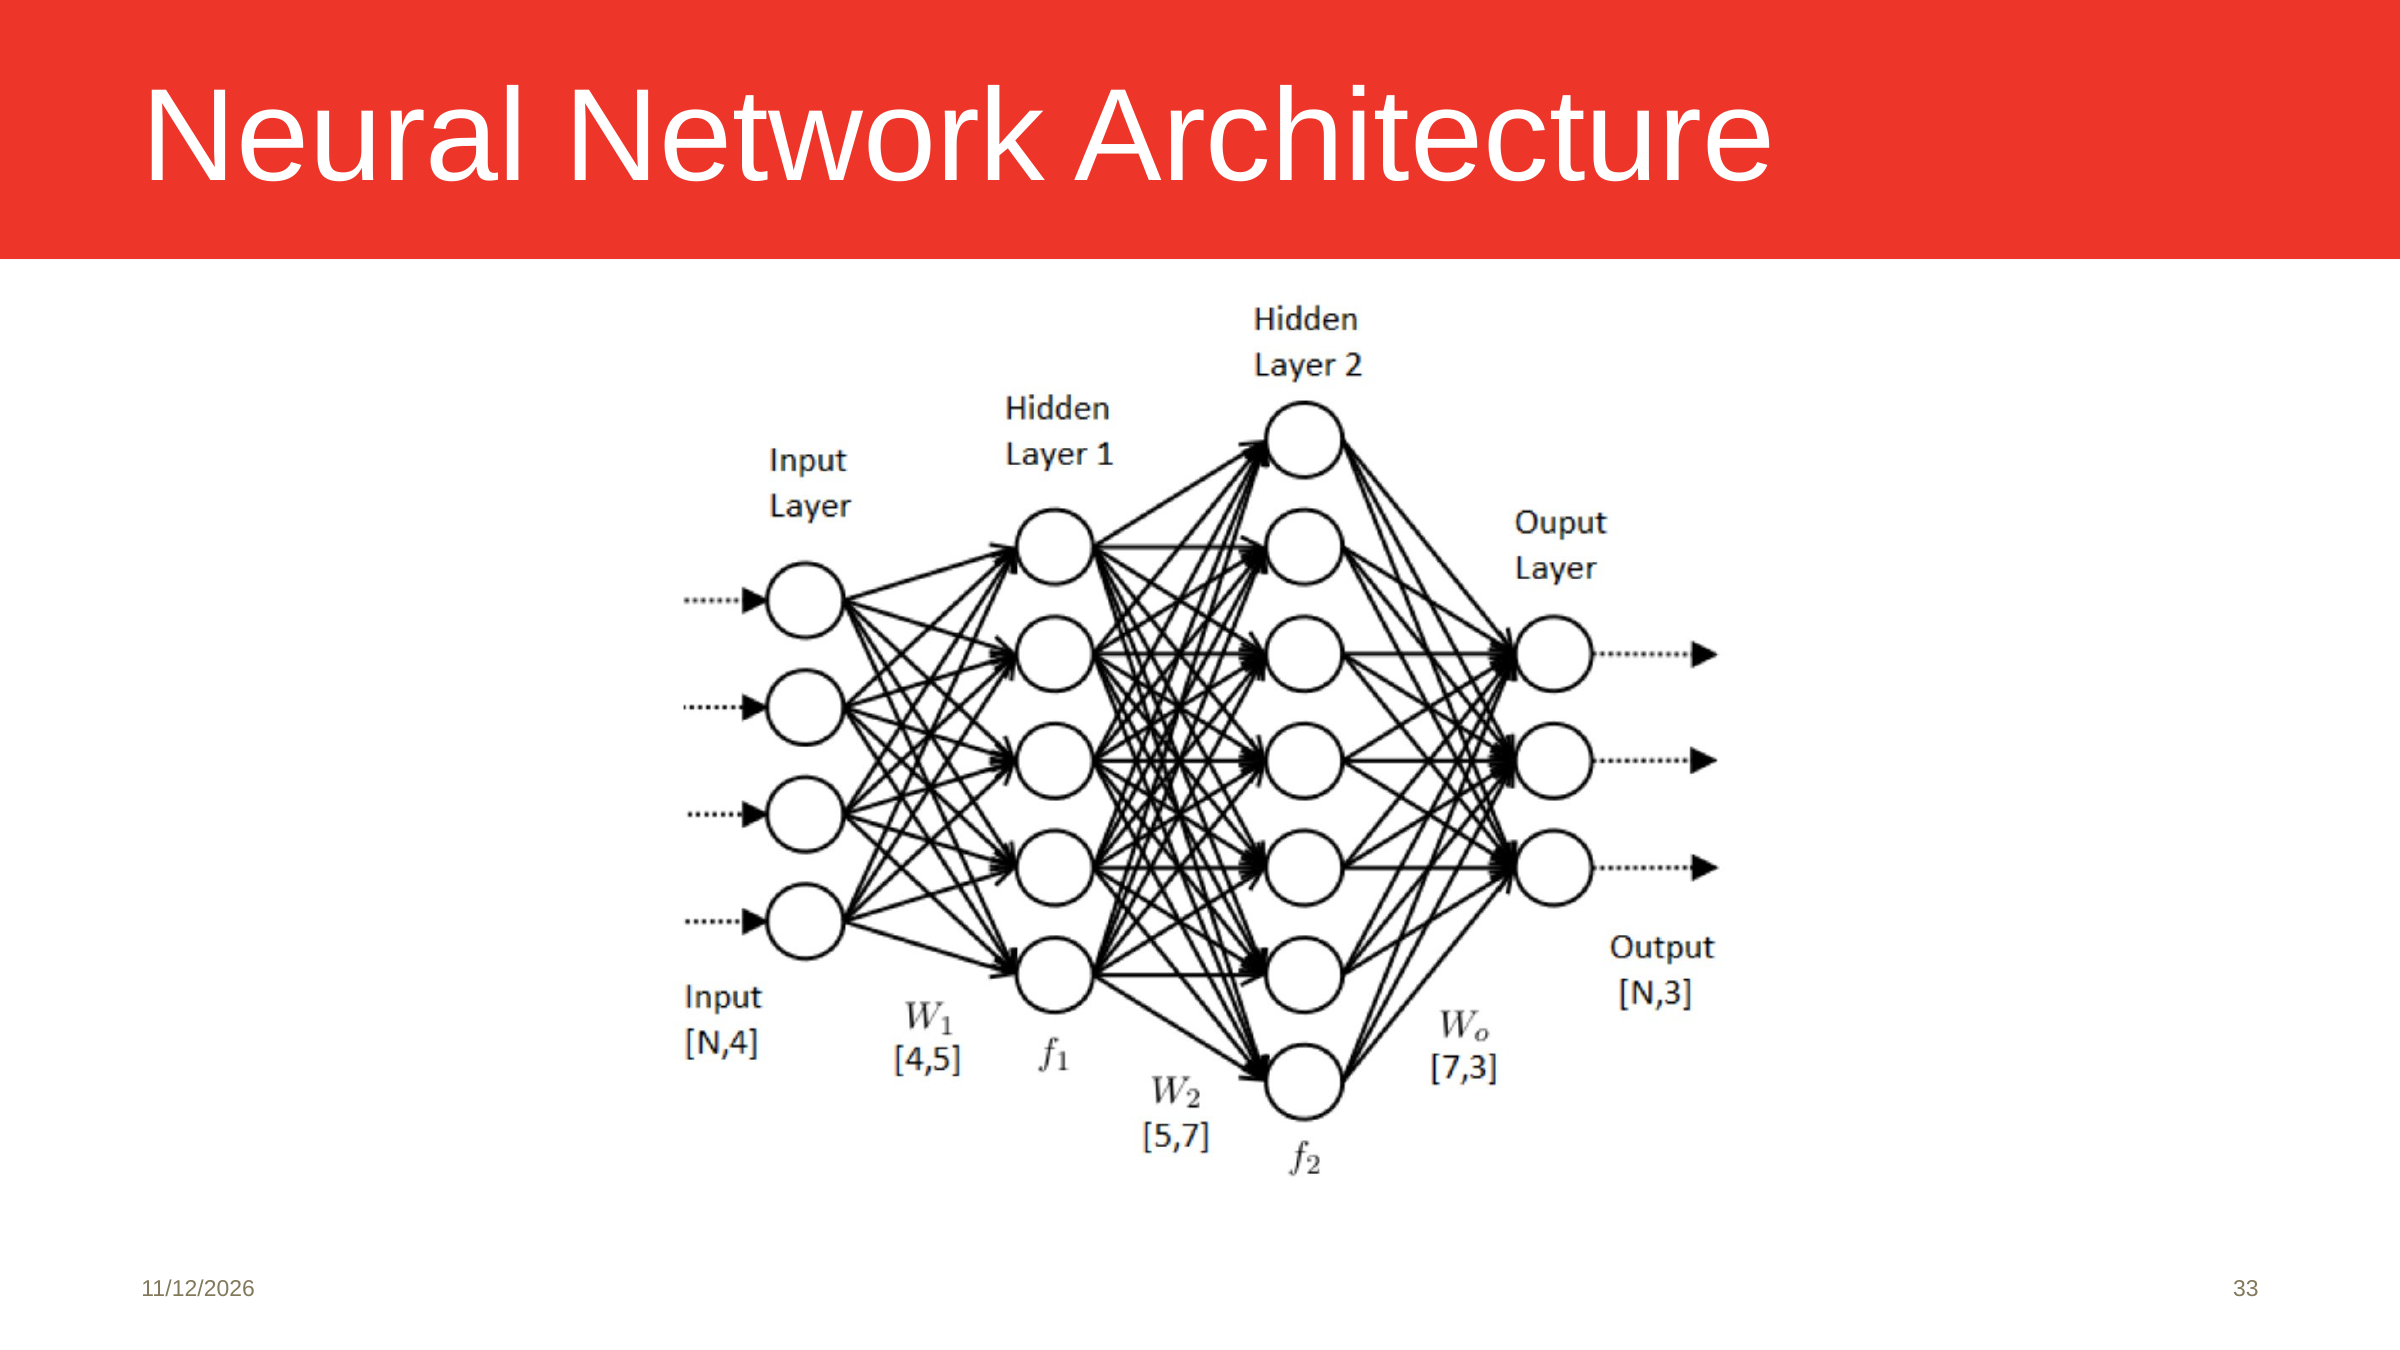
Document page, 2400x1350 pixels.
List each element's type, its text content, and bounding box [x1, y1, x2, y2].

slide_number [120, 1251, 680, 1324]
slide_number 33 [1719, 1251, 2280, 1324]
title Neural Network Architecture [120, 15, 2280, 241]
picture [0, 0, 2400, 1350]
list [672, 291, 1728, 1184]
